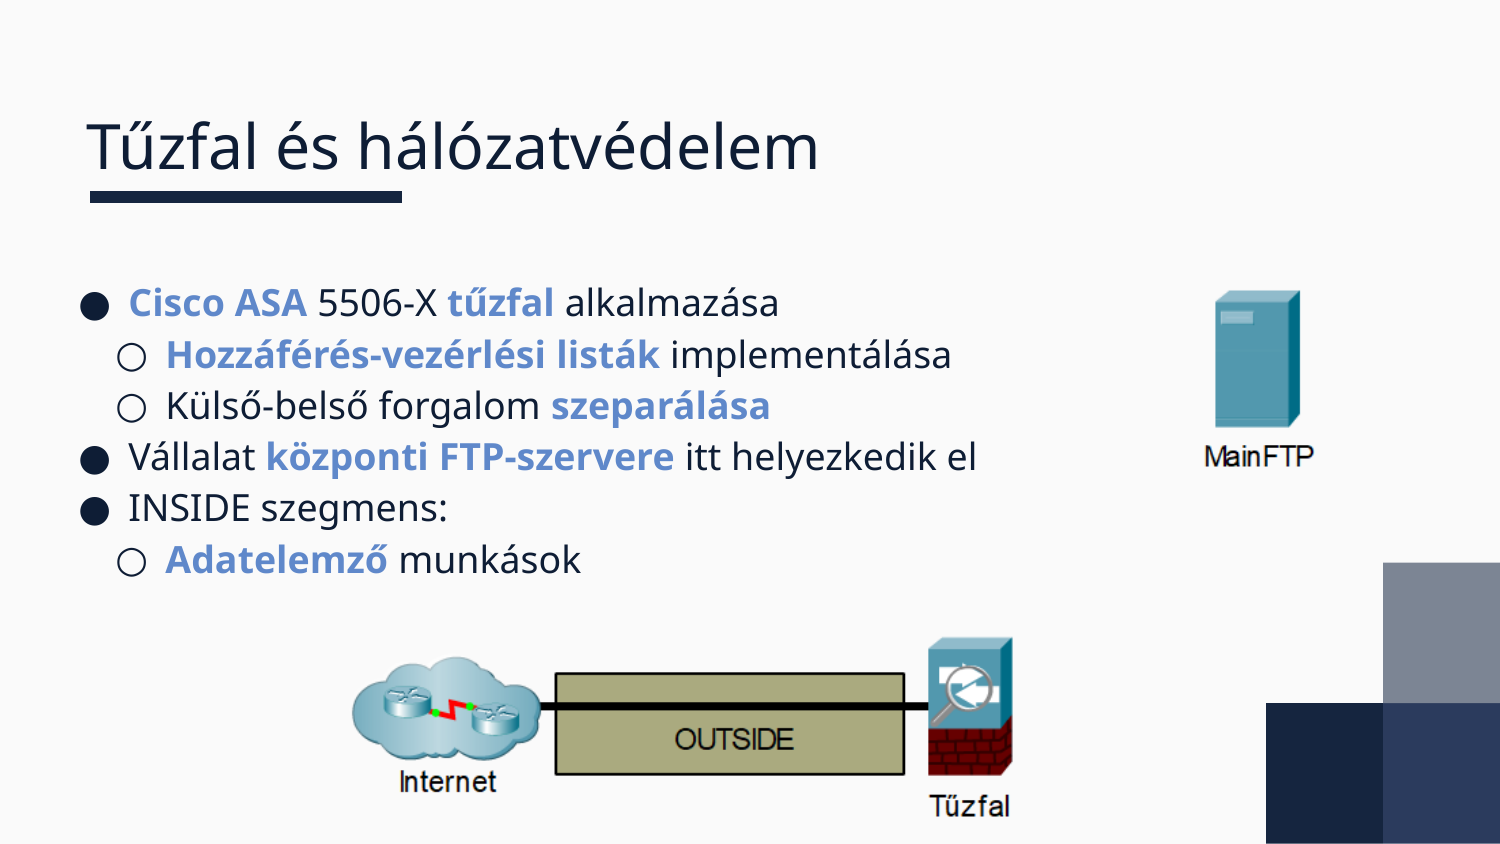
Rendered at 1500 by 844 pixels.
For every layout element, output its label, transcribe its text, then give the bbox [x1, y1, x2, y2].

subtitle Cisco ASA 5506-X tűzfal alkalmazása Hozzáférés-vezérlési listák implementálása Külső-belső forgalom szeparálása Vállalat központi FTP-szervere itt helyezkedik el INSIDE szegmens: Adatelemző munkások [38, 264, 1044, 746]
title Tűzfal és hálózatvédelem [71, 34, 896, 255]
picture [1174, 264, 1331, 477]
picture [340, 618, 1044, 834]
